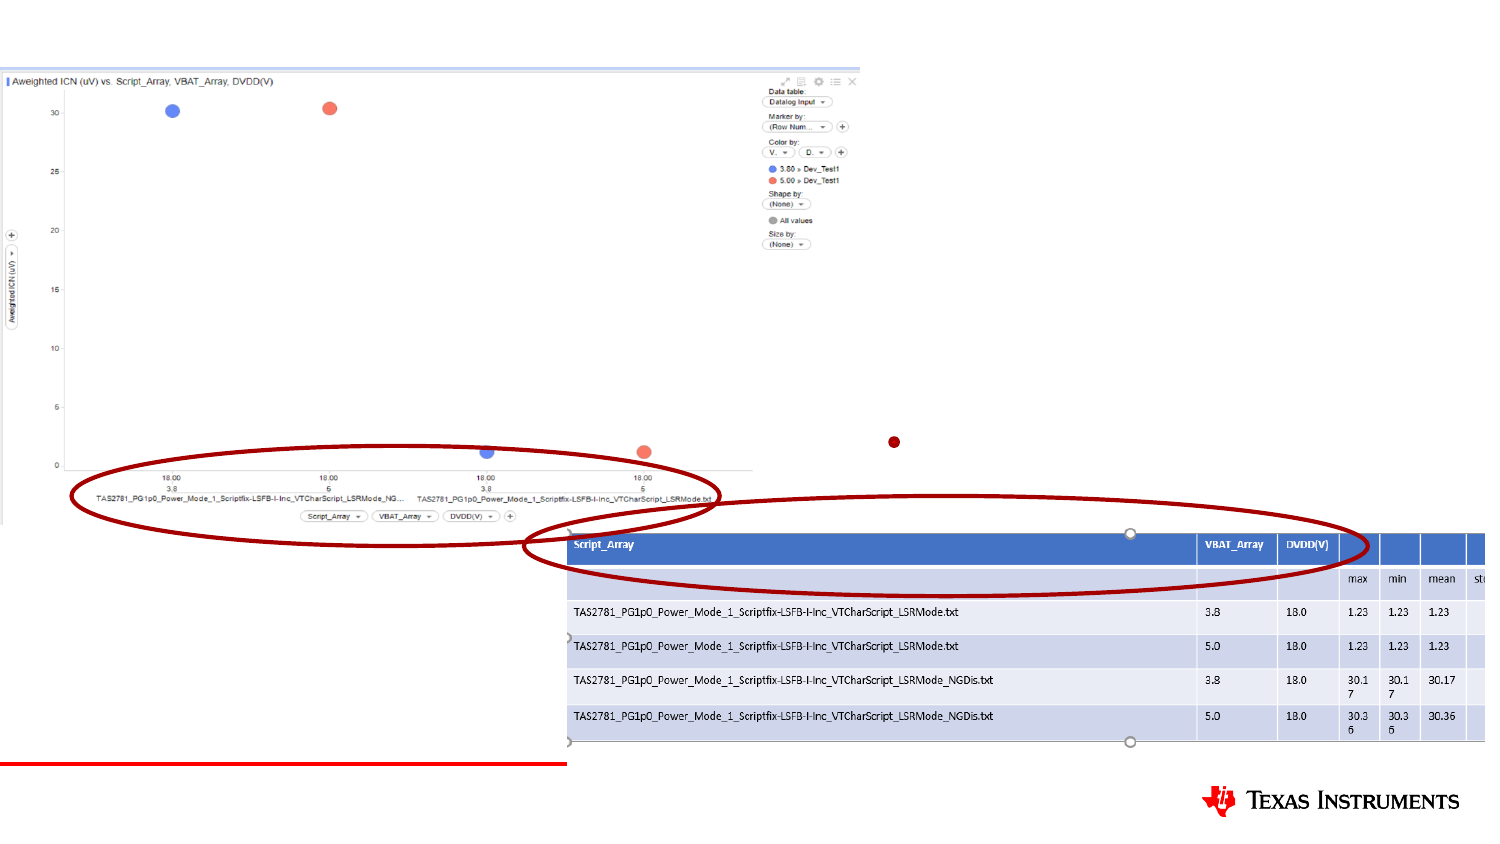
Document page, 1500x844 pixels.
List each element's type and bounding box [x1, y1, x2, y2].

text_box [888, 436, 900, 448]
text_box [863, 493, 1330, 523]
text_box [521, 533, 562, 569]
list [0, 67, 860, 526]
text_box [163, 533, 531, 549]
picture [567, 524, 1486, 817]
